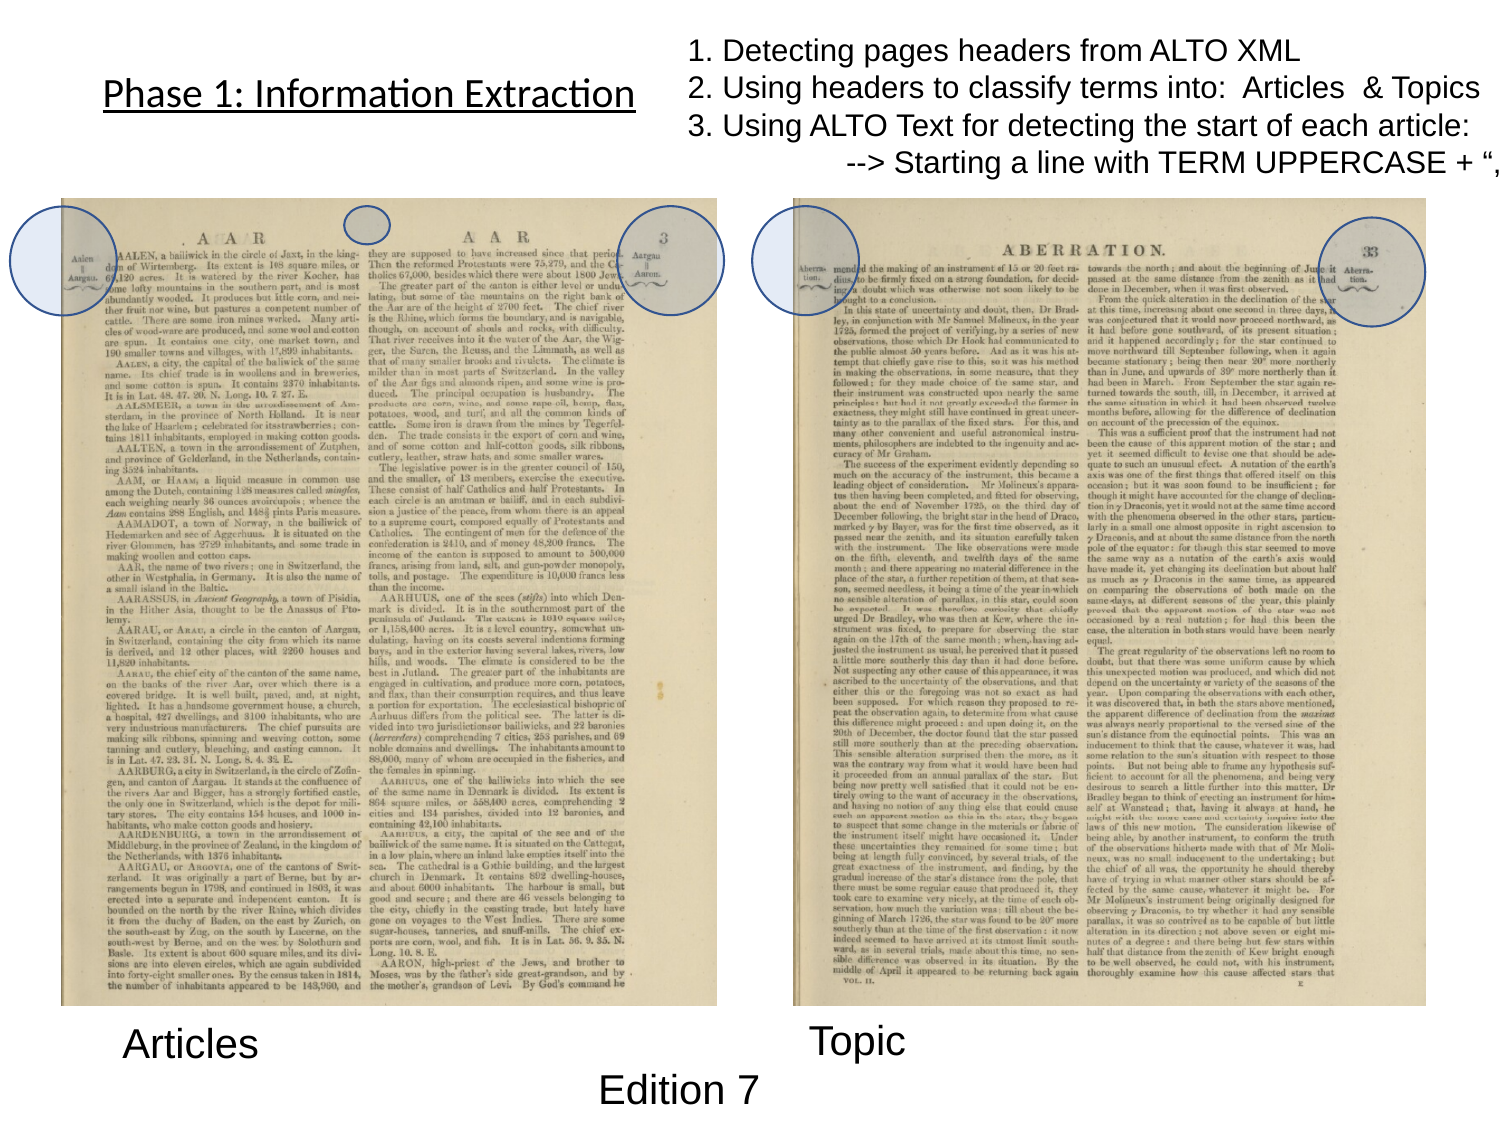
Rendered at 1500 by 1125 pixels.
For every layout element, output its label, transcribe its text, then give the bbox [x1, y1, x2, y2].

text_box Articles [107, 1009, 275, 1075]
text_box 1. Detecting pages headers from ALTO XML 2. Using headers to classify terms into: Articles & Topics 3. Using ALTO Text for detecting the start of each article: --> Starting a line with TERM UPPERCASE + “,” . [672, 22, 1500, 237]
text_box [751, 237, 793, 315]
picture [793, 198, 1426, 1006]
picture [61, 198, 717, 1006]
text_box Phase 1: Information Extraction [87, 58, 651, 174]
text_box [8, 205, 61, 317]
text_box [717, 237, 726, 290]
text_box Topic [793, 1006, 922, 1071]
text_box Edition 7 [583, 1055, 776, 1120]
